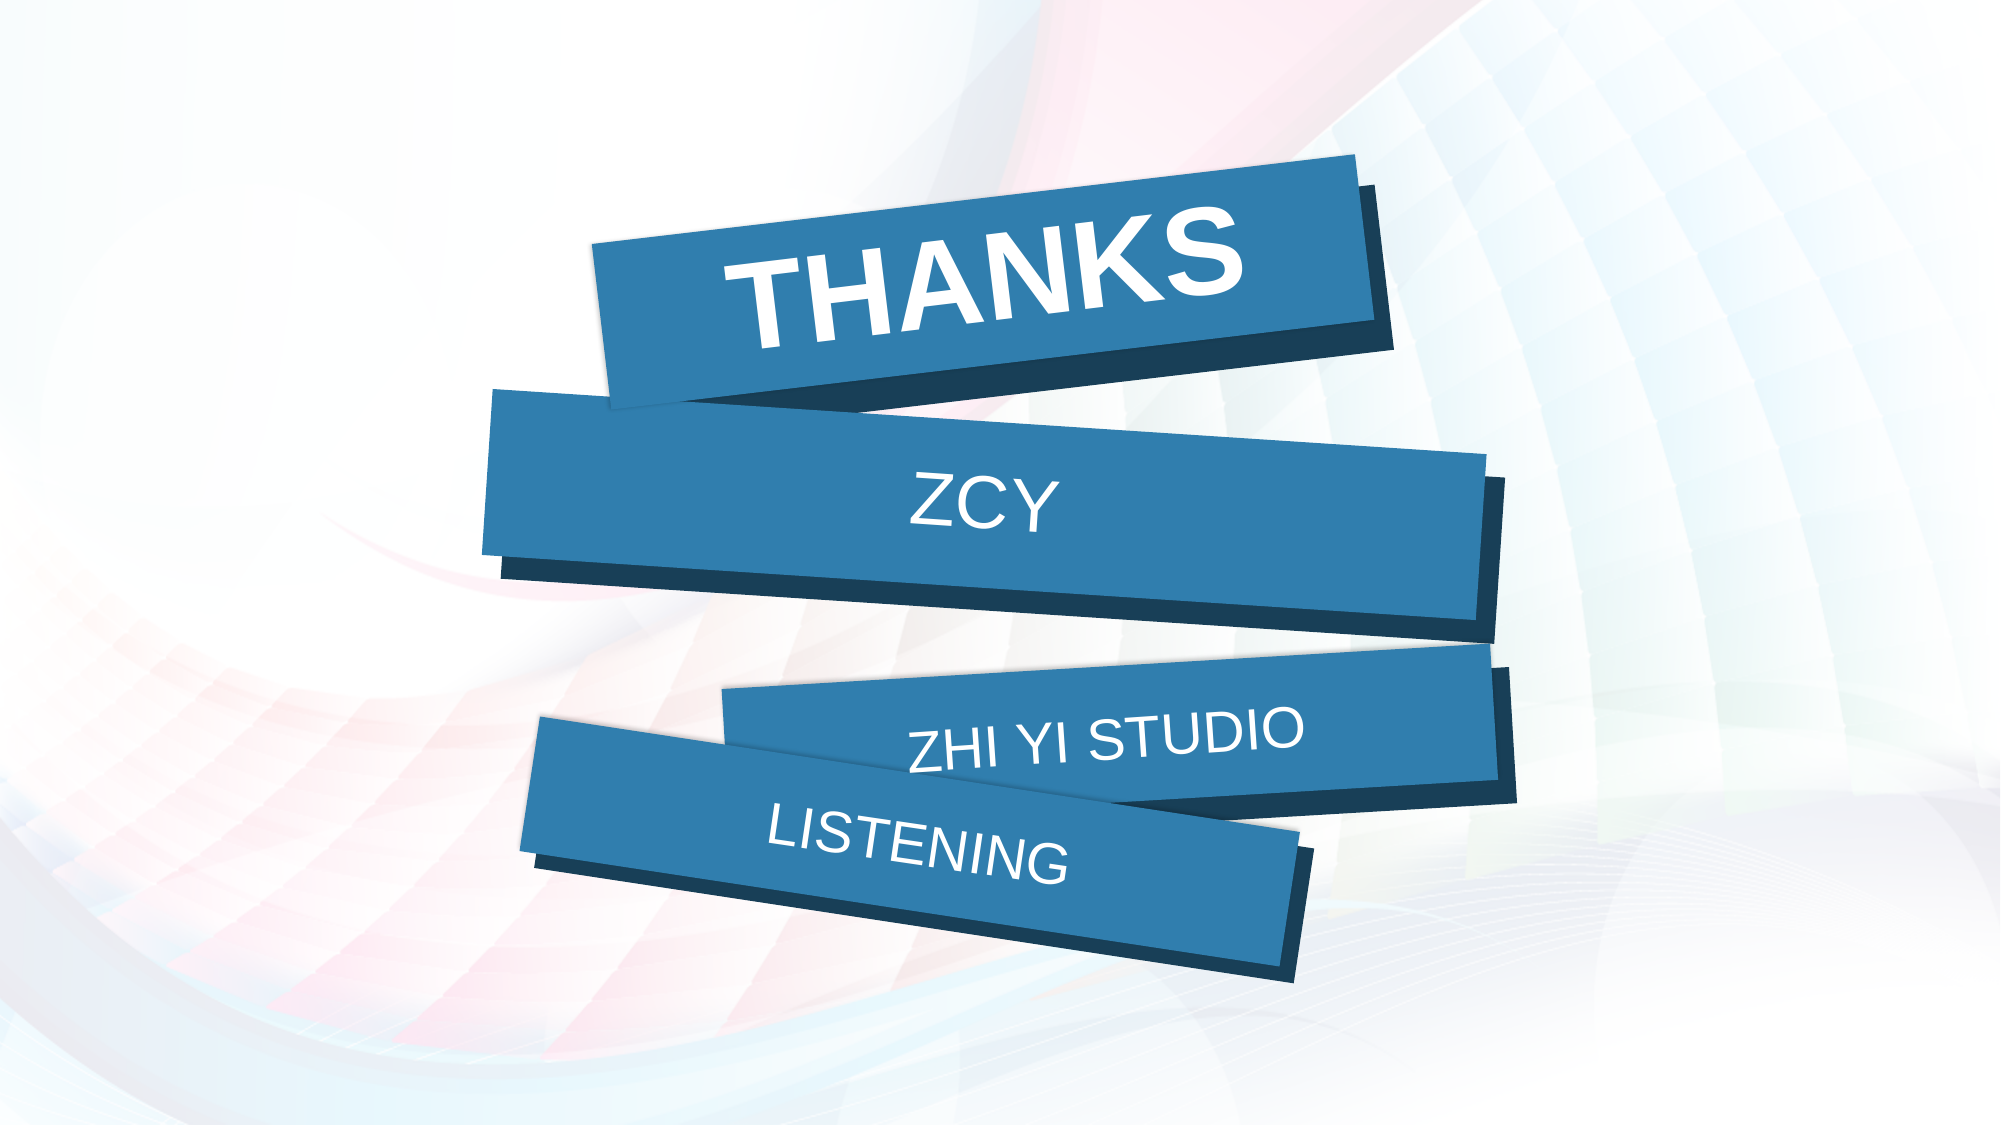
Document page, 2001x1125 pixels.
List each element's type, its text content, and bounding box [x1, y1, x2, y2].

list ZCY [478, 386, 1493, 623]
picture [0, 0, 2001, 1125]
title THANKS [590, 149, 1384, 401]
list LISTENING [526, 716, 1313, 976]
list ZHI YI STUDIO [717, 640, 1497, 810]
